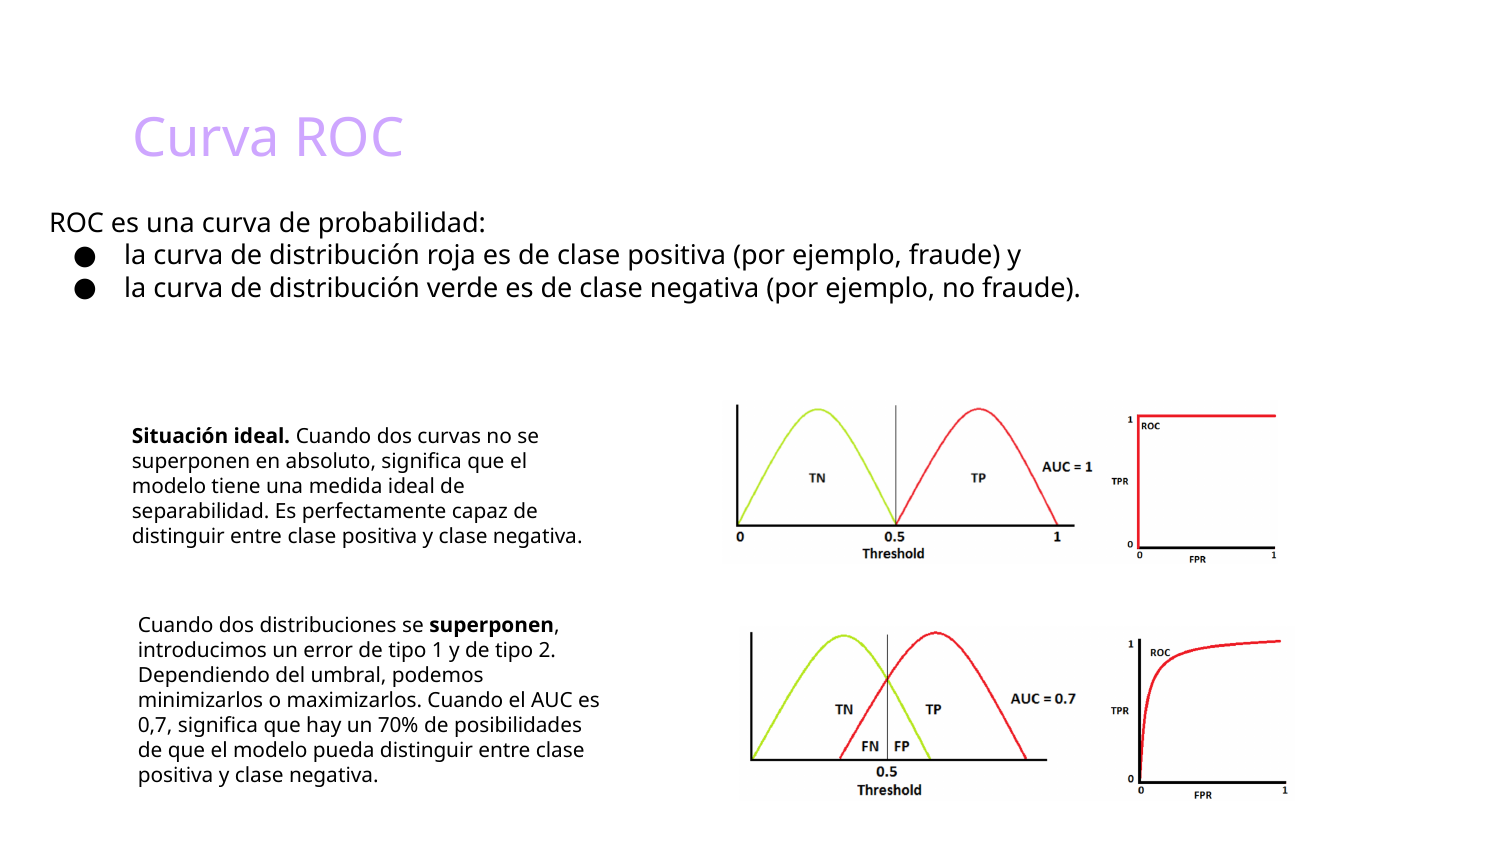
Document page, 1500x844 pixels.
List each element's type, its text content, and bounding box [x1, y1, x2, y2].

text_box ROC es una curva de probabilidad: la curva de distribución roja es de clase positiva (por ejemplo, fraude) y la curva de distribución verde es de clase negativa (por ejemplo, no fraude). [34, 190, 1377, 354]
picture [739, 626, 1295, 801]
picture [722, 399, 1279, 564]
text_box Cuando dos distribuciones se superponen, introducimos un error de tipo 1 y de tipo 2. Dependiendo del umbral, podemos minimizarlos o maximizarlos. Cuando el AUC es 0,7, significa que hay un 70% de posibilidades de que el modelo pueda distinguir entre clase positiva y clase negativa. [122, 597, 624, 816]
title Curva ROC [116, 87, 1064, 174]
text_box Situación ideal. Cuando dos curvas no se superponen en absoluto, significa que el modelo tiene una medida ideal de separabilidad. Es perfectamente capaz de distinguir entre clase positiva y clase negativa. [116, 407, 618, 528]
